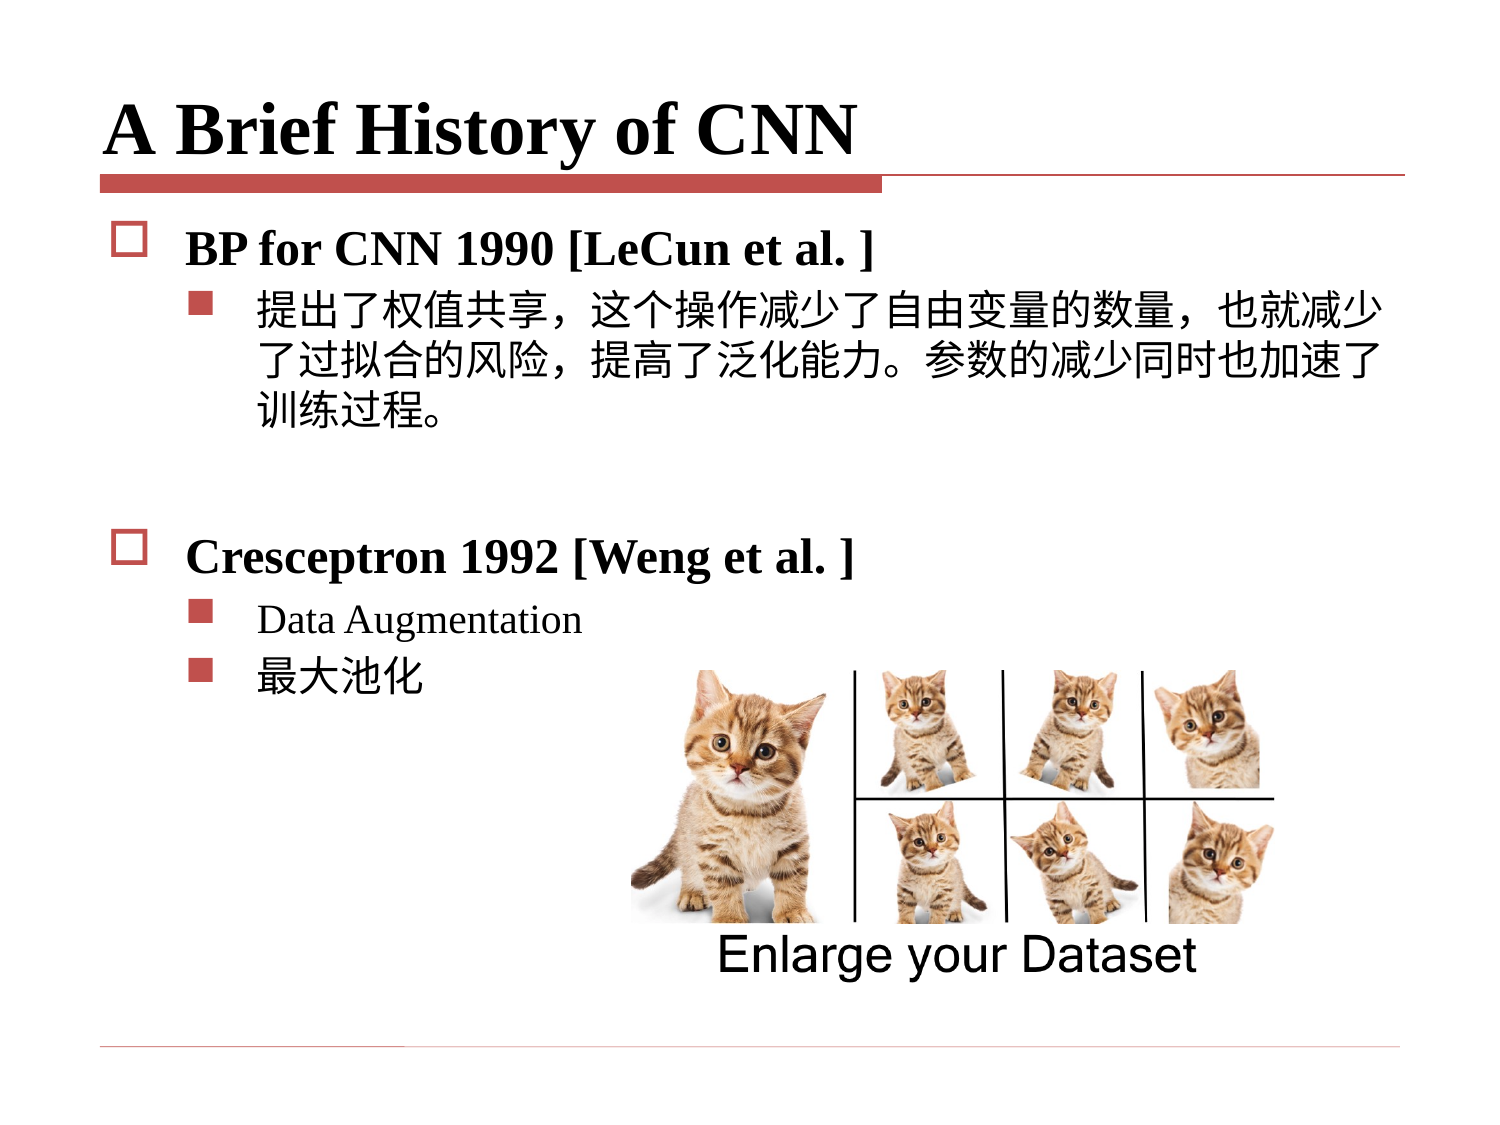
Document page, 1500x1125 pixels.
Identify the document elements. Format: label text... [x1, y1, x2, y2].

list BP for CNN 1990 [LeCun et al. ] 提出了权值共享，这个操作减少了自由变量的数量，也就减少了过拟合的风险，提高了泛化能力。参数的减少同时也加速了训练过程。 Cresceptron 1992 [Weng et al. ] Data Augmentation 最大池化 [92, 208, 1406, 1047]
picture [631, 651, 1284, 983]
title A Brief History of CNN [100, 0, 1412, 170]
